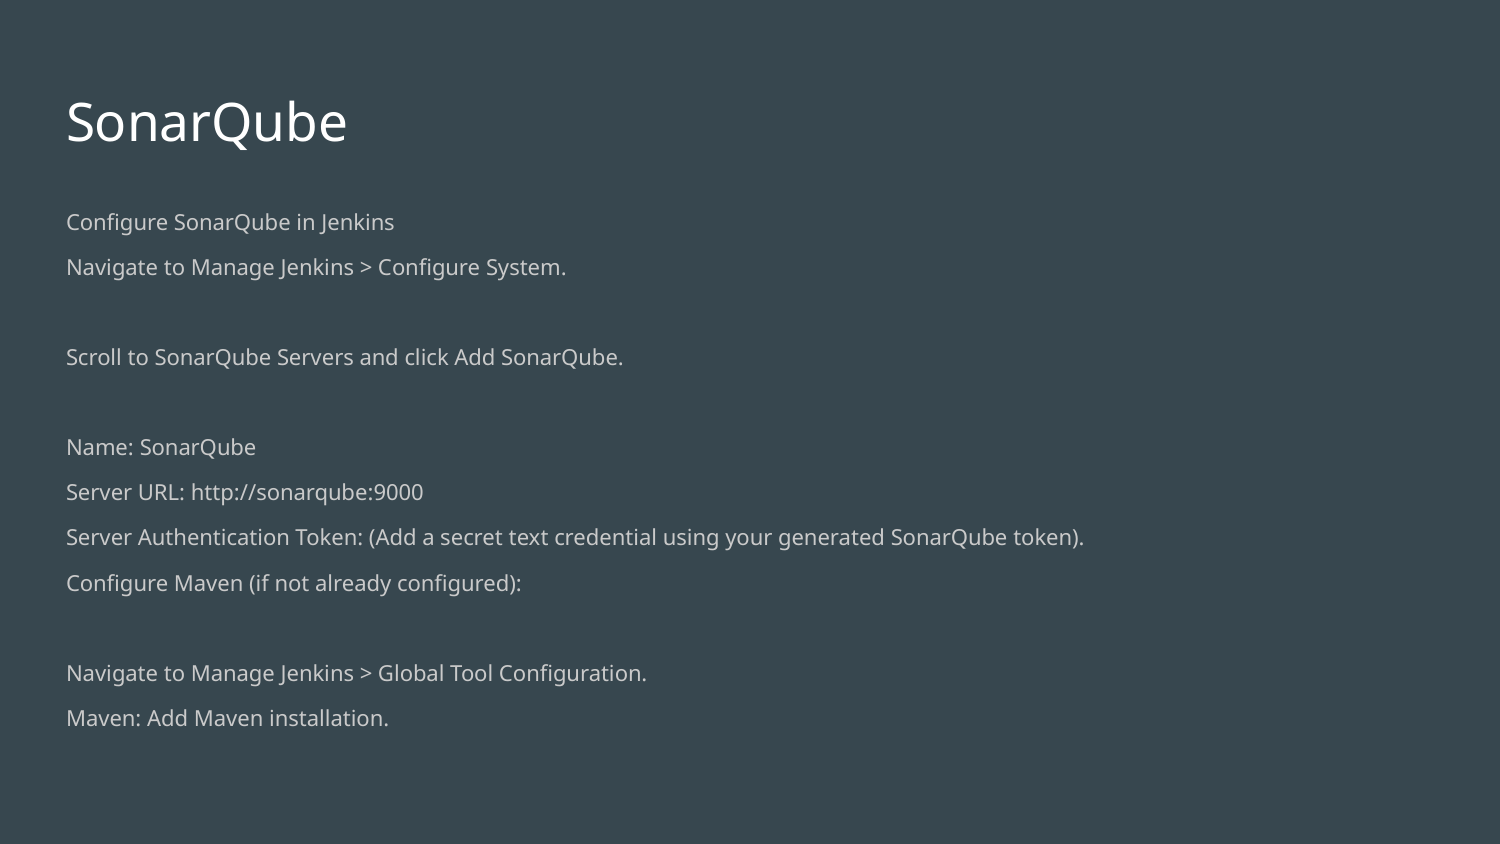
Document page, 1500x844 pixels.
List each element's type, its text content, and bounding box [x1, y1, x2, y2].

list Configure SonarQube in Jenkins Navigate to Manage Jenkins > Configure System. Scroll to SonarQube Servers and click Add SonarQube. Name: SonarQube Server URL: http://sonarqube:9000 Server Authentication Token: (Add a secret text credential using your generated SonarQube token). Configure Maven (if not already configured): Navigate to Manage Jenkins > Global Tool Configuration. Maven: Add Maven installation. [51, 189, 1449, 750]
title SonarQube [51, 72, 1449, 167]
